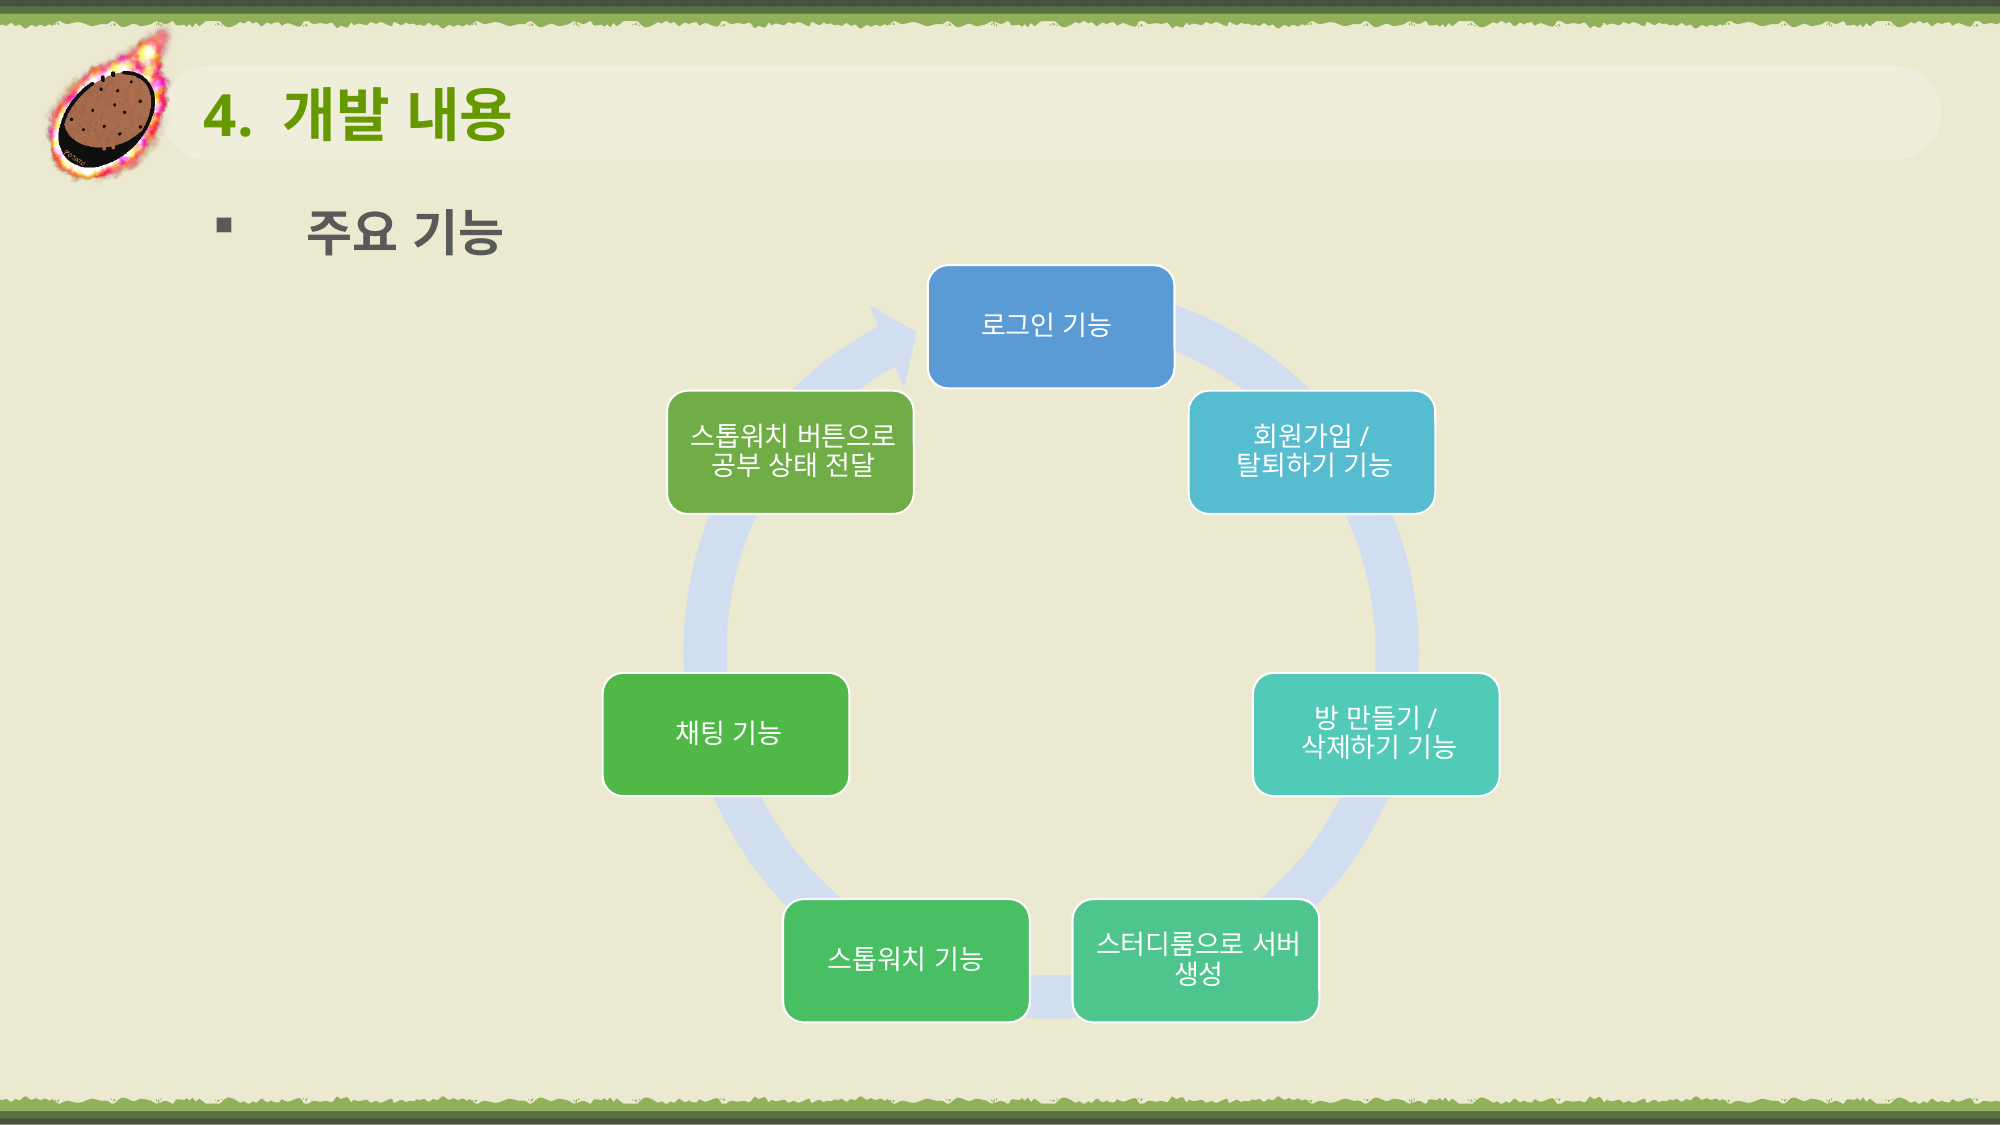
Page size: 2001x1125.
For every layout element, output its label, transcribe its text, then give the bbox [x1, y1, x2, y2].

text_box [0, 1096, 2000, 1119]
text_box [0, 6, 2000, 29]
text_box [320, 264, 1782, 1023]
text_box 4. 개발 내용 [232, 64, 1943, 162]
text_box 주요 기능 [197, 164, 1585, 269]
picture [0, 13, 232, 217]
